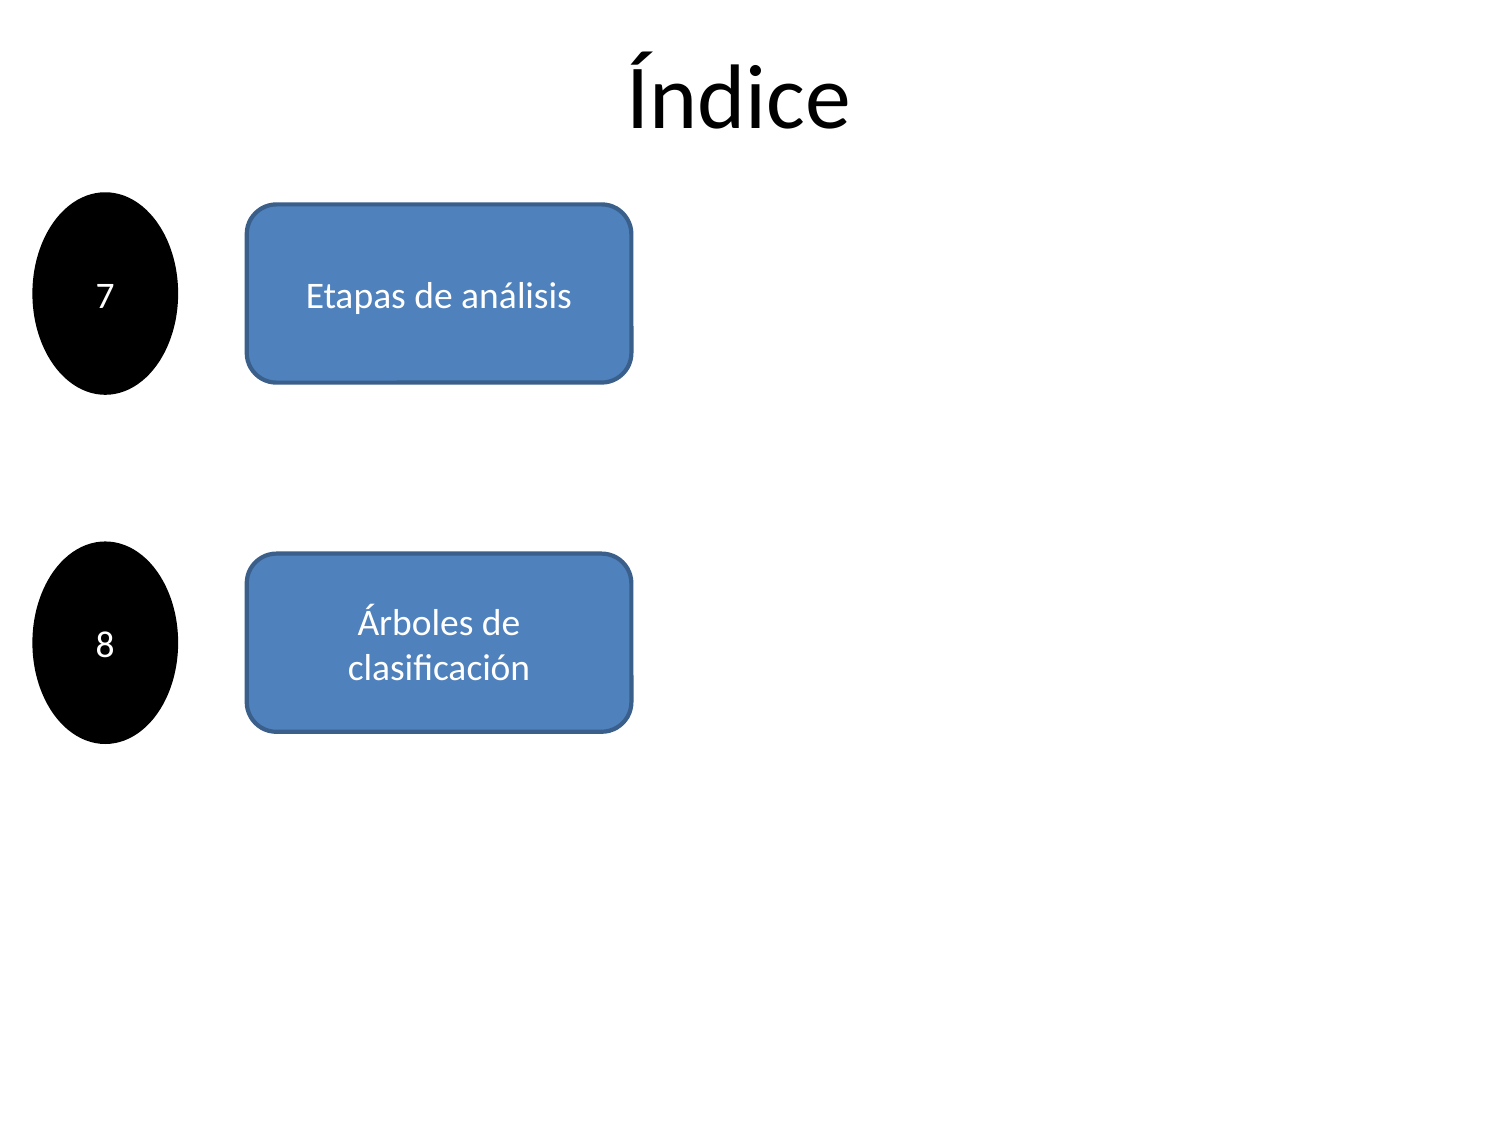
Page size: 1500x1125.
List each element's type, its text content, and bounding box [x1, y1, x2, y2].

text_box Etapas de análisis [244, 202, 634, 385]
text_box Árboles de clasificación [244, 551, 634, 734]
text_box 7 [32, 192, 179, 395]
title Índice [104, 18, 1374, 165]
text_box 8 [32, 541, 179, 745]
